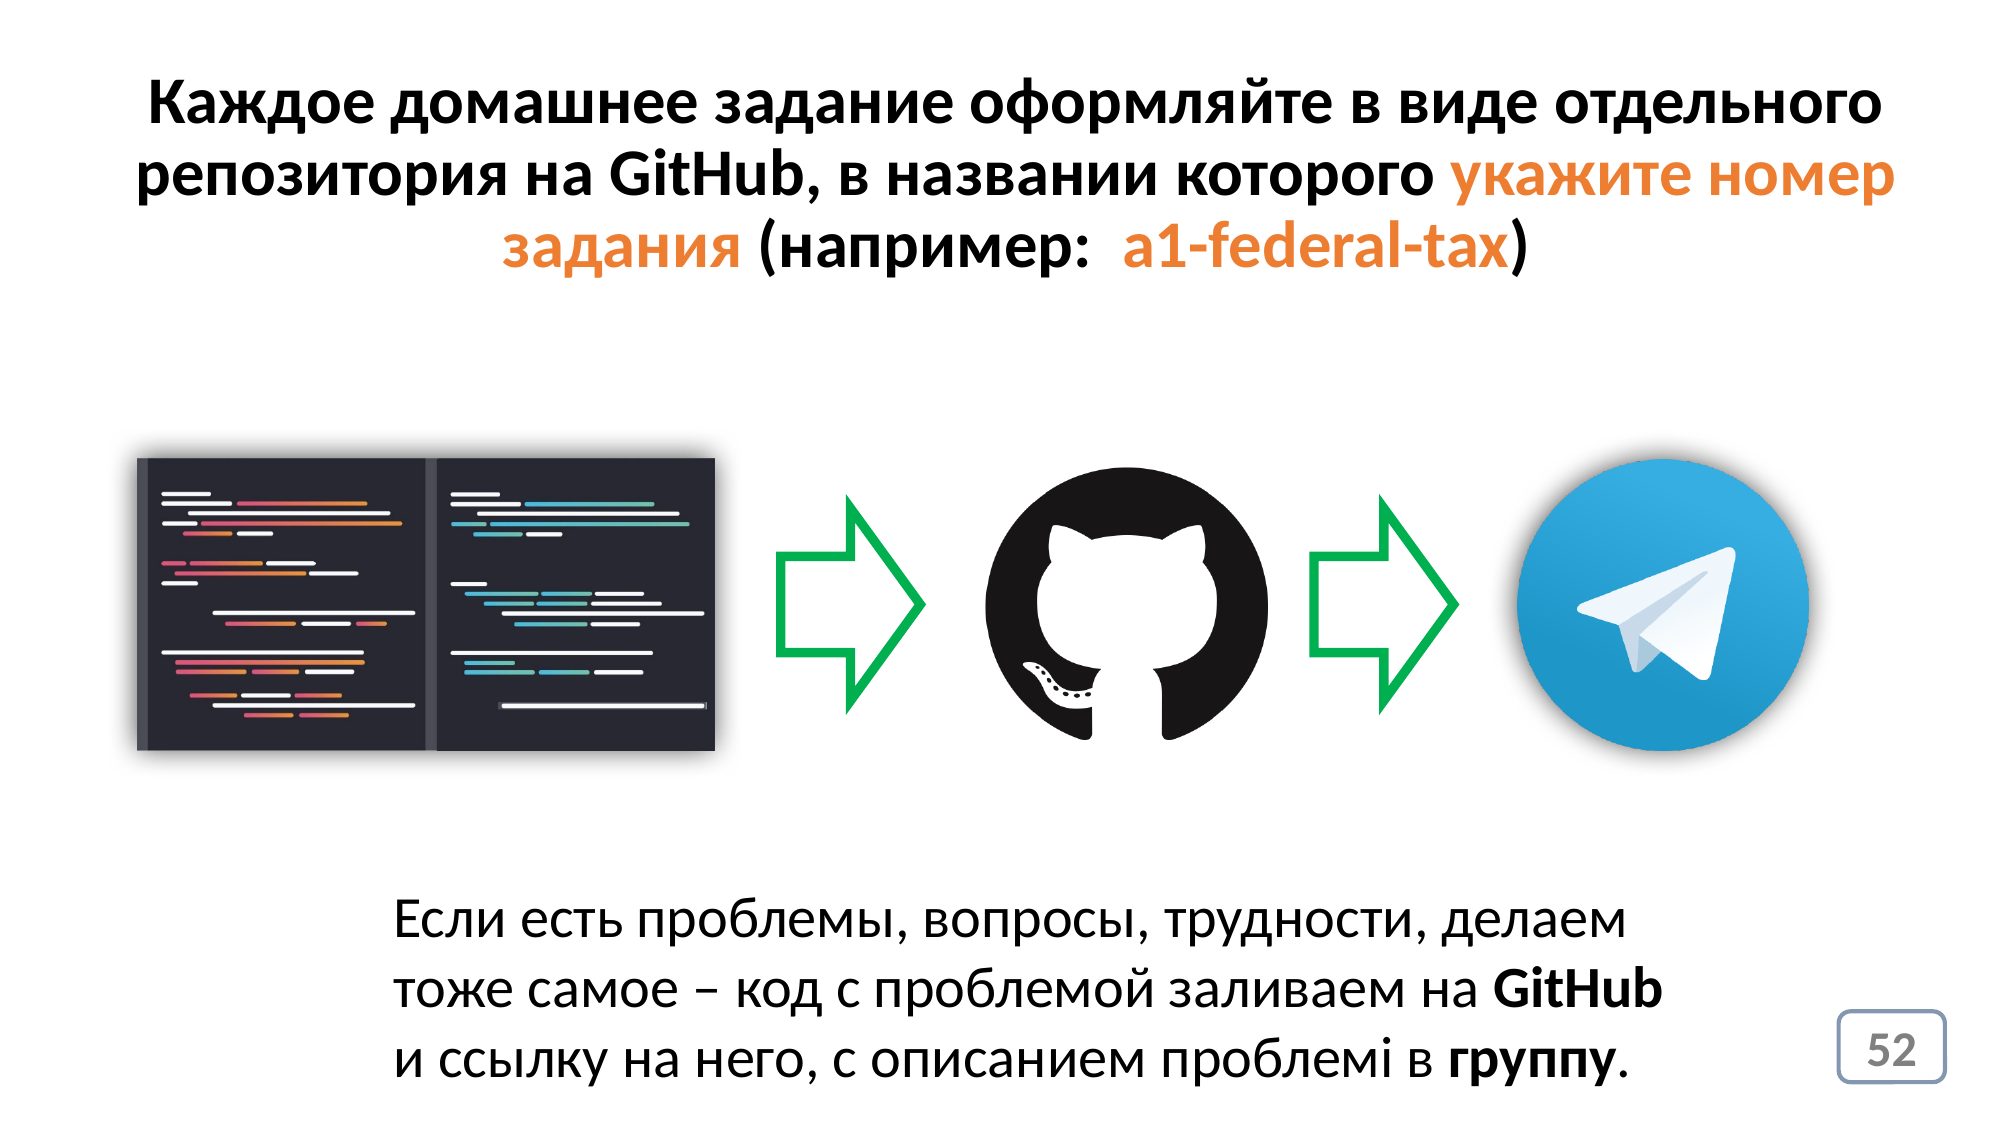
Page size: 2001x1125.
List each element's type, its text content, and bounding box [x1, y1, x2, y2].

picture [939, 417, 1315, 792]
text_box [1315, 505, 1455, 704]
picture [137, 457, 715, 751]
text_box Если есть проблемы, вопросы, трудности, делаем тоже самое – код с проблемой заливаем на GitHub и ссылку на него, с описанием проблемі в группу. [379, 872, 1704, 1097]
text_box [779, 505, 922, 704]
title Каждое домашнее задание оформляйте в виде отдельного репозитория на GitHub, в названии которого укажите номер задания (например: a1-federal-tax) [59, 24, 1973, 324]
text_box 52 [1837, 1010, 1946, 1084]
picture [1516, 459, 1809, 751]
